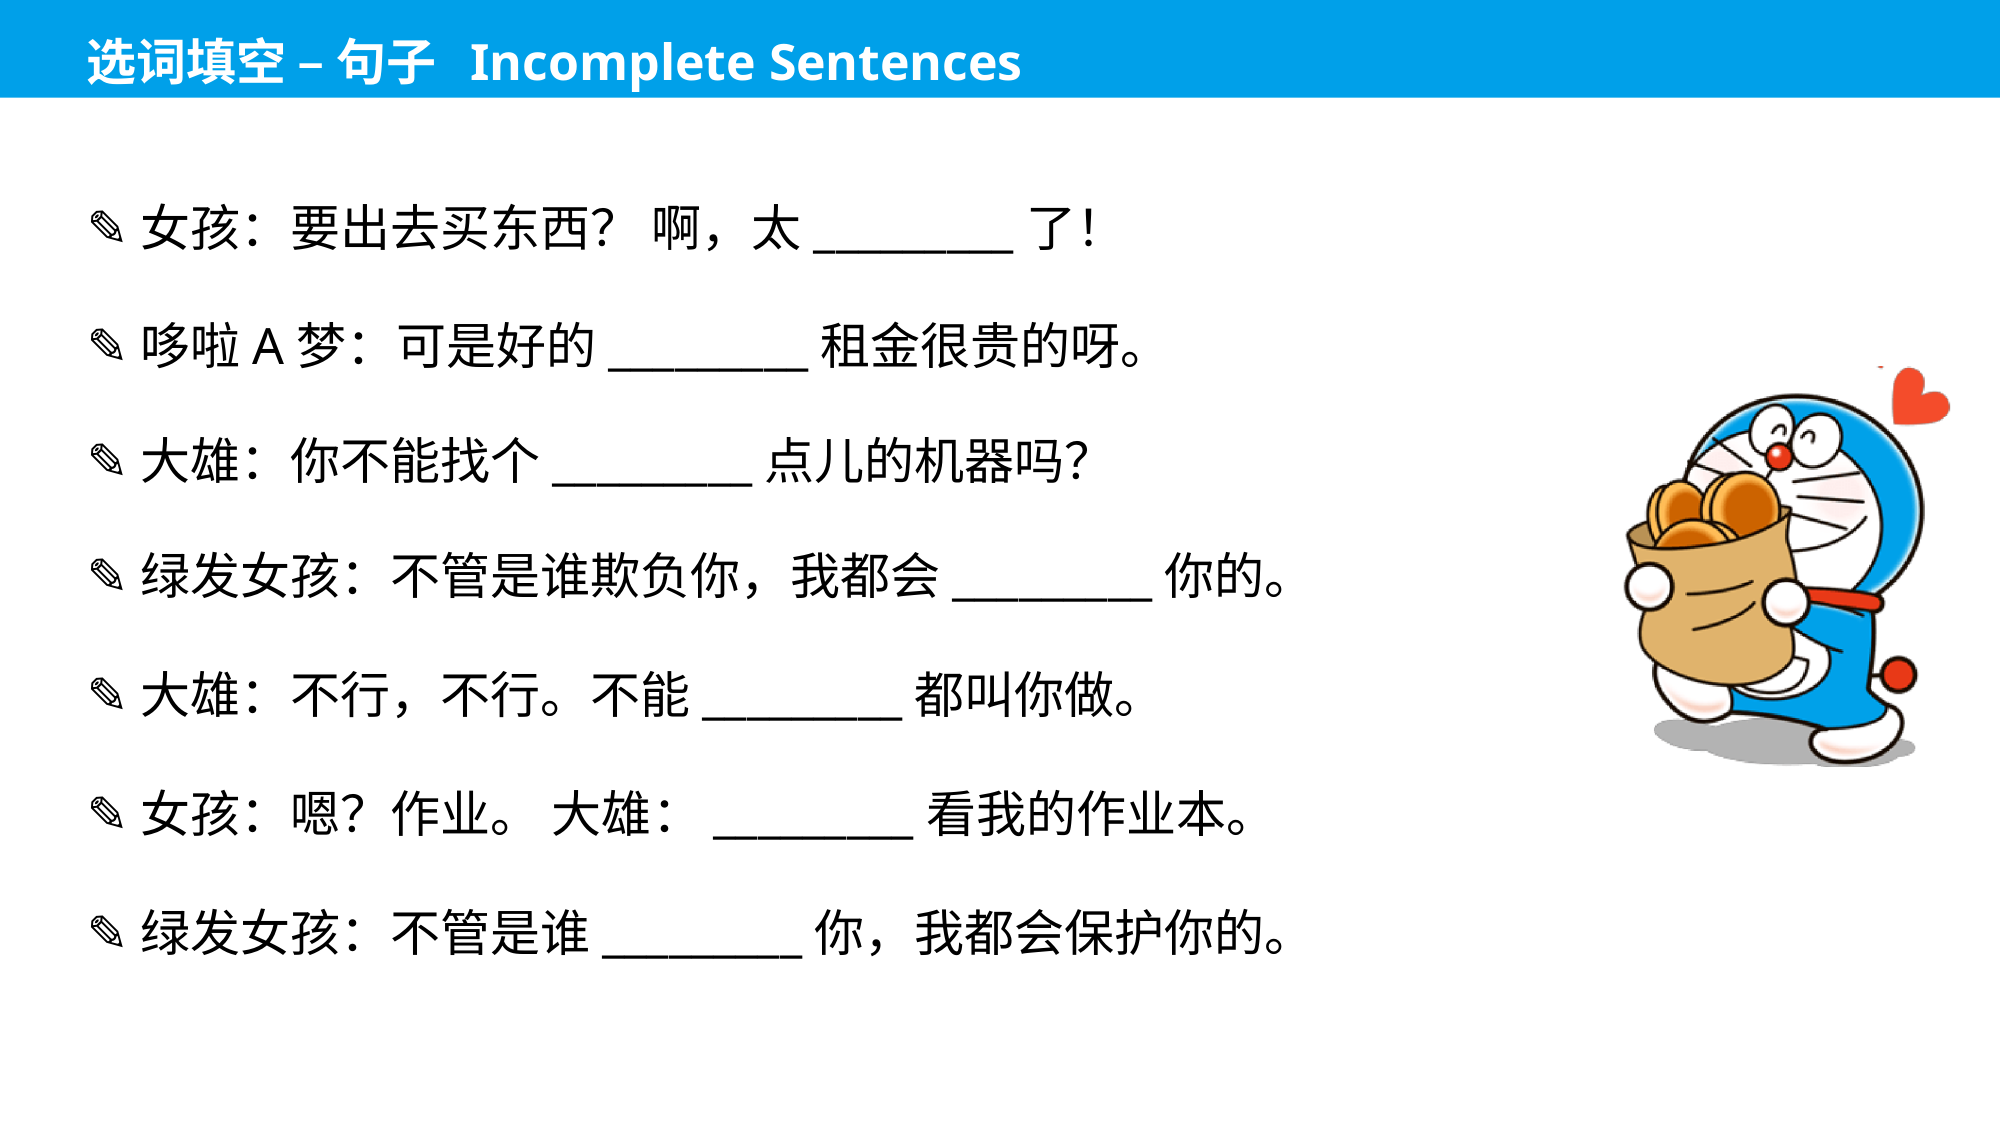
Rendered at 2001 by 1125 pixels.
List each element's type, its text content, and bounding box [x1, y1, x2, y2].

list ✎大雄：不行，不行。不能_________都叫你做。 [71, 662, 1615, 761]
picture [1586, 366, 1987, 767]
list ✎绿发女孩：不管是谁_________你，我都会保护你的。 [71, 900, 1615, 999]
list ✎女孩：嗯？作业。 大雄：_________看我的作业本。 [71, 781, 1615, 880]
list ✎哆啦A梦：可是好的_________租金很贵的呀。 [71, 313, 1615, 412]
list ✎大雄：你不能找个_________点儿的机器吗？ [71, 428, 1615, 527]
list ✎绿发女孩：不管是谁欺负你，我都会_________你的。 [71, 543, 1615, 642]
list ✎女孩：要出去买东西？ 啊，太_________了！ [71, 195, 1615, 294]
